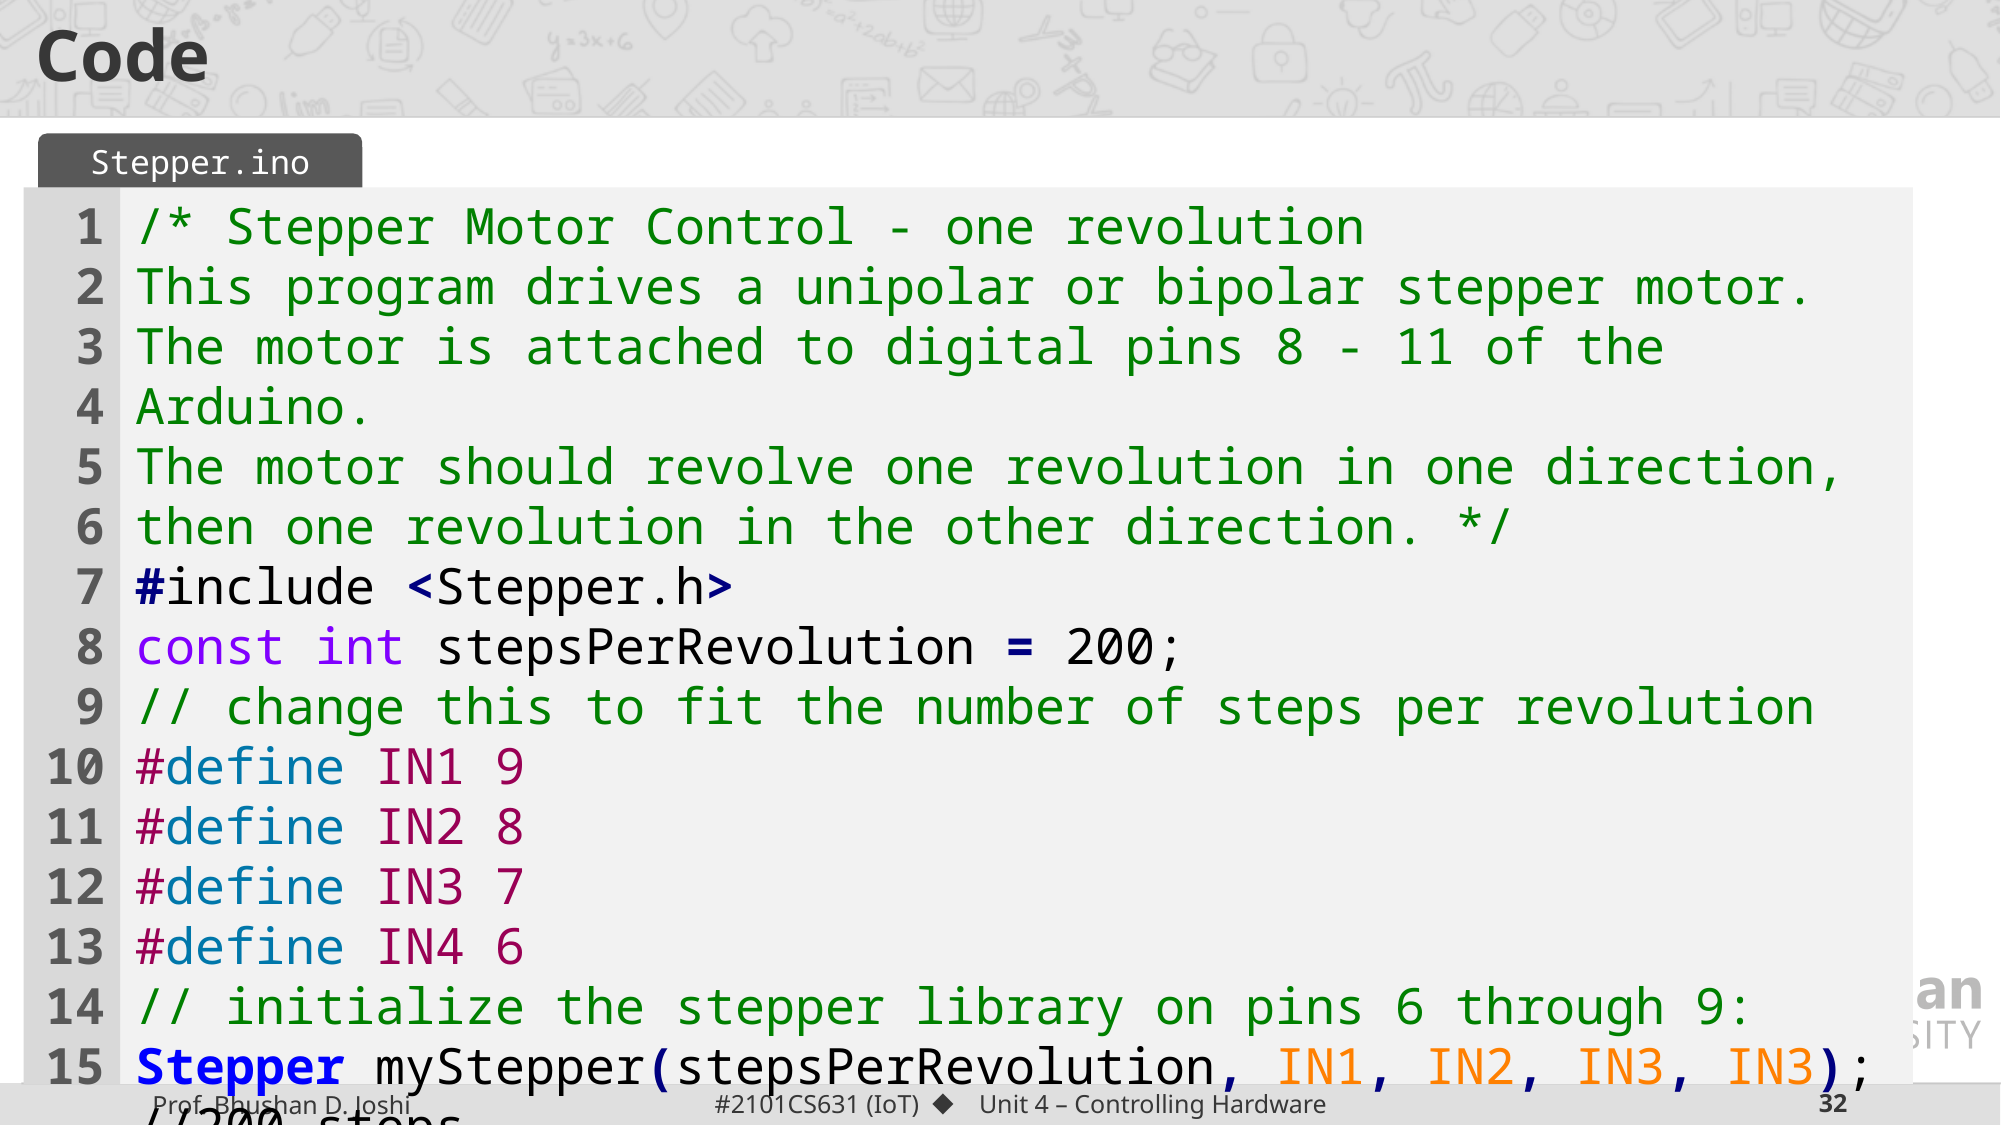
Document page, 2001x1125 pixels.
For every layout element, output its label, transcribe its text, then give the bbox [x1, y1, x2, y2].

text_box Stepper.ino [37, 132, 364, 189]
text_box /* Stepper Motor Control - one revolution This program drives a unipolar or bipolar stepper motor. The motor is attached to digital pins 8 - 11 of the Arduino. The motor should revolve one revolution in one direction, then one revolution in the other direction. */ #include <Stepper.h> const int stepsPerRevolution = 200; // change this to fit the number of steps per revolution #define IN1 9 #define IN2 8 #define IN3 7 #define IN4 6 // initialize the stepper library on pins 6 through 9: Stepper myStepper(stepsPerRevolution, IN1, IN2, IN3, IN3); //200 steps [121, 187, 1913, 1084]
text_box 1 2 3 4 5 6 7 8 9 10 11 12 13 14 15 [23, 187, 121, 1084]
title Code [0, 0, 2000, 117]
